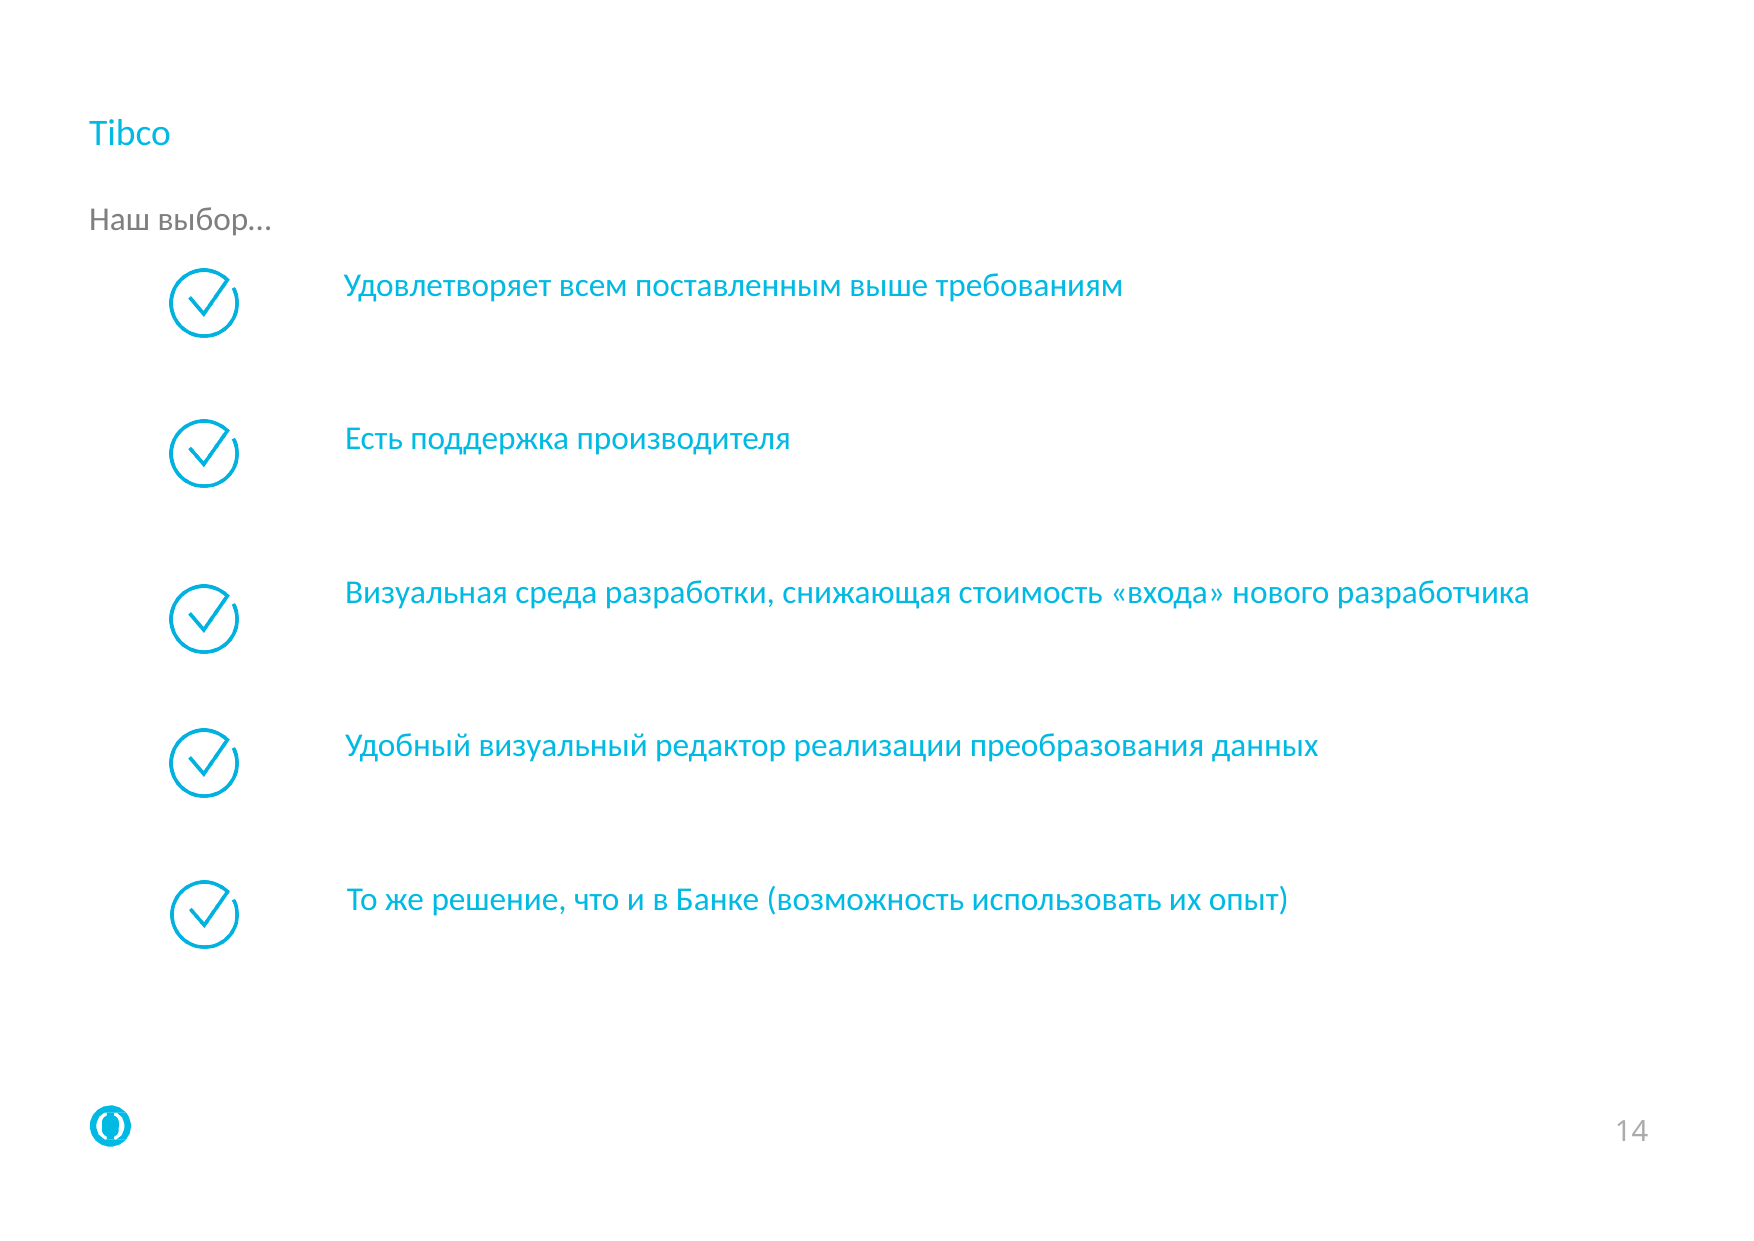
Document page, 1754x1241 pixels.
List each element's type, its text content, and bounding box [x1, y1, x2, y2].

picture [169, 584, 195, 610]
list Удовлетворяет всем поставленным выше требованиям [326, 254, 1583, 303]
picture [169, 313, 194, 338]
picture [169, 879, 202, 912]
picture [169, 463, 201, 489]
picture [169, 728, 195, 754]
picture [175, 879, 239, 945]
picture [169, 918, 194, 949]
picture [174, 268, 239, 334]
picture [214, 313, 239, 338]
list Наш выбор… [72, 188, 1651, 259]
picture [174, 419, 239, 484]
picture [207, 464, 239, 489]
picture [169, 629, 194, 654]
picture [169, 773, 194, 798]
list Визуальная среда разработки, снижающая стоимость «входа» нового разработчика [328, 561, 1584, 611]
picture [174, 728, 239, 794]
picture [215, 925, 239, 949]
picture [214, 773, 239, 798]
picture [214, 629, 239, 654]
list Есть поддержка производителя [328, 407, 1584, 457]
picture [174, 584, 239, 650]
slide_number 14 [1256, 1099, 1666, 1166]
list Tibco [72, 99, 1651, 186]
picture [169, 268, 195, 294]
list Удобный визуальный редактор реализации преобразования данных [328, 714, 1584, 764]
picture [169, 419, 195, 444]
list То же решение, что и в Банке (возможность использовать их опыт) [329, 868, 1586, 918]
